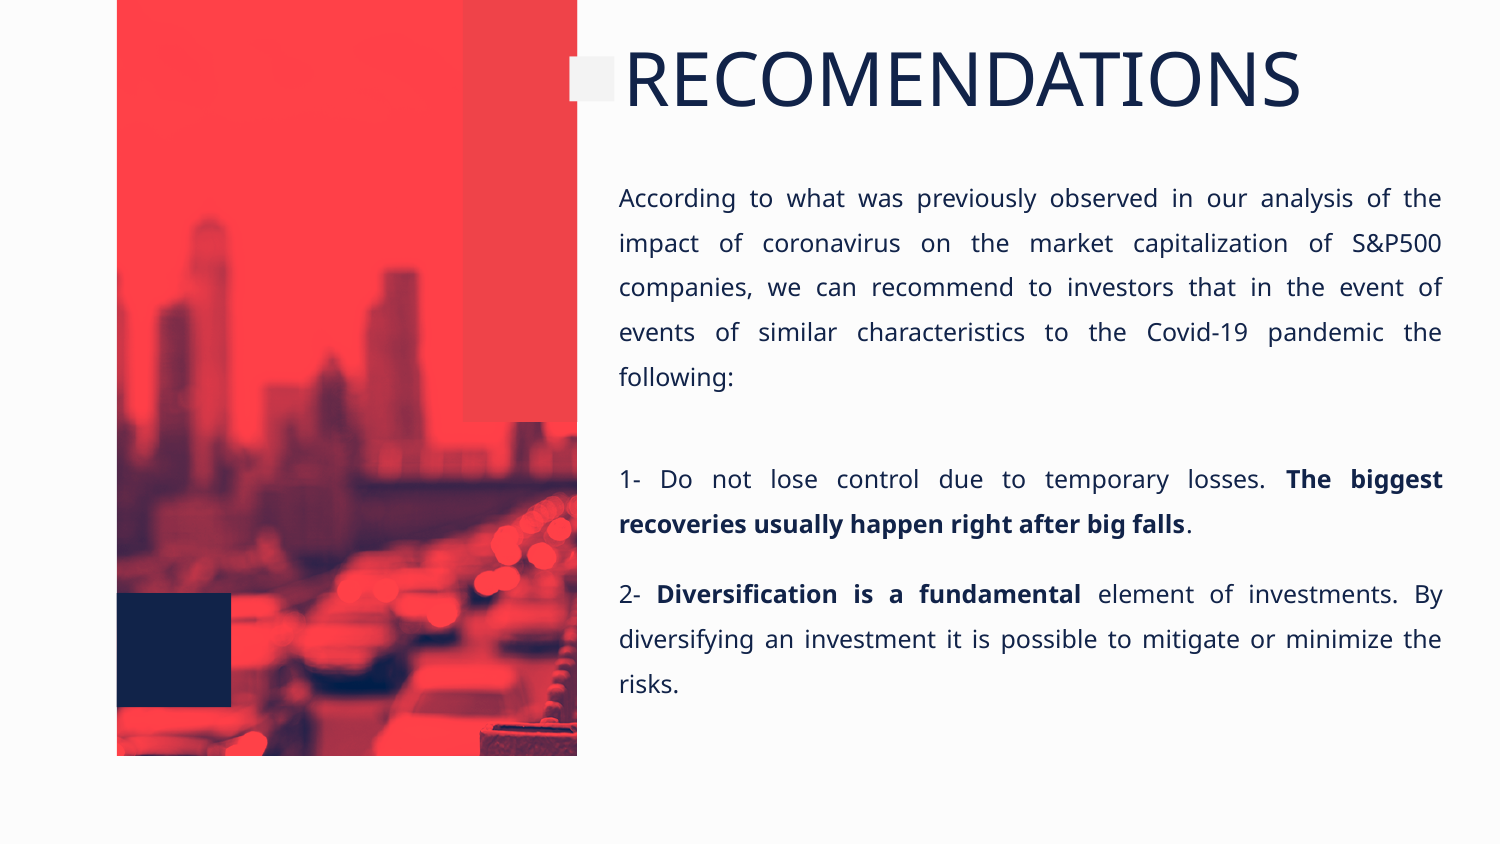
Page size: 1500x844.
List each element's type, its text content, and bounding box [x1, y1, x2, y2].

subtitle According to what was previously observed in our analysis of the impact of coronavirus on the market capitalization of S&P500 companies, we can recommend to investors that in the event of events of similar characteristics to the Covid-19 pandemic the following: 1- Do not lose control due to temporary losses. The biggest recoveries usually happen right after big falls. 2- Diversification is a fundamental element of investments. By diversifying an investment it is possible to mitigate or minimize the risks. [603, 384, 1459, 576]
title RECOMENDATIONS [579, 0, 1459, 137]
picture [116, 0, 578, 756]
